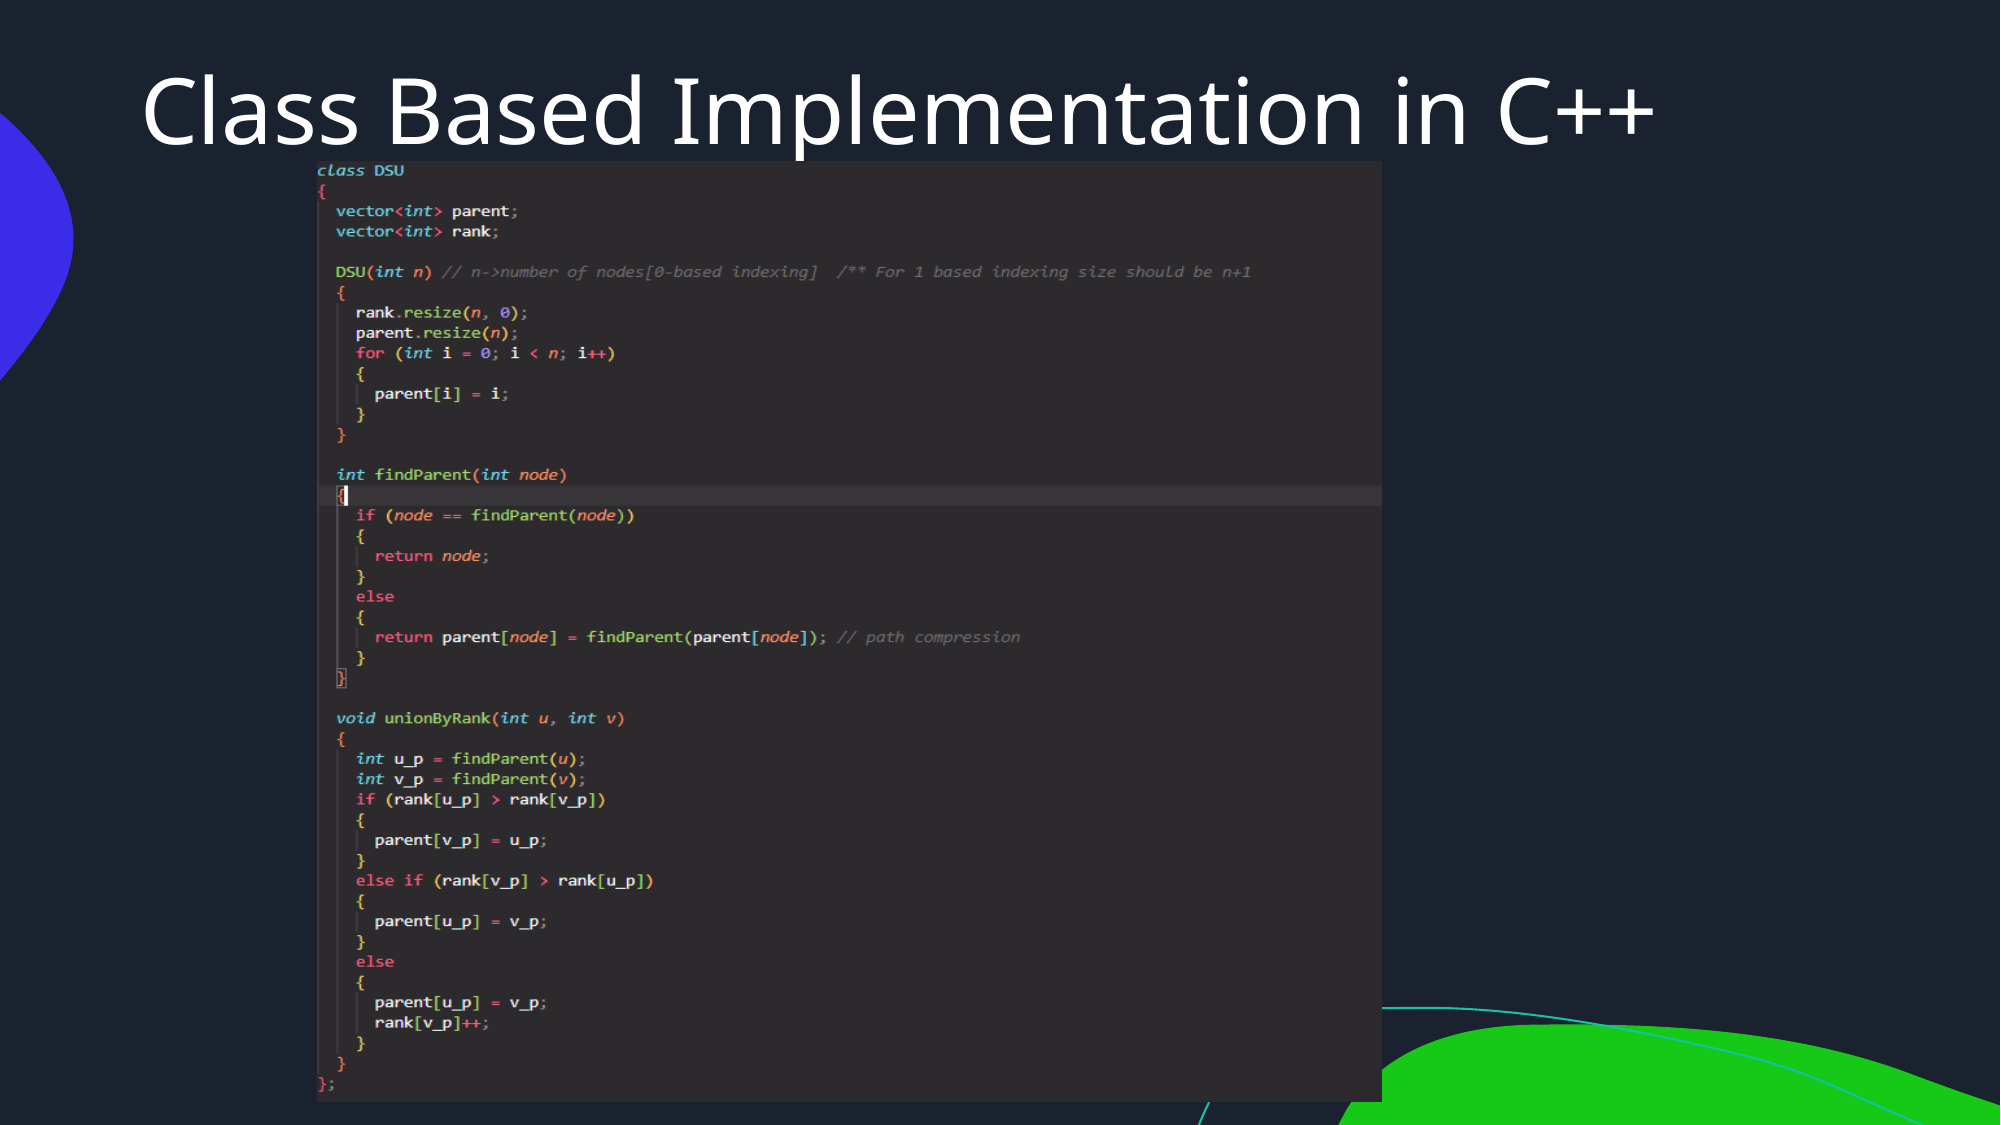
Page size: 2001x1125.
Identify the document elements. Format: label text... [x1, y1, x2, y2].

title Class Based Implementation in C++ [125, 43, 1875, 187]
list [316, 161, 1382, 1102]
